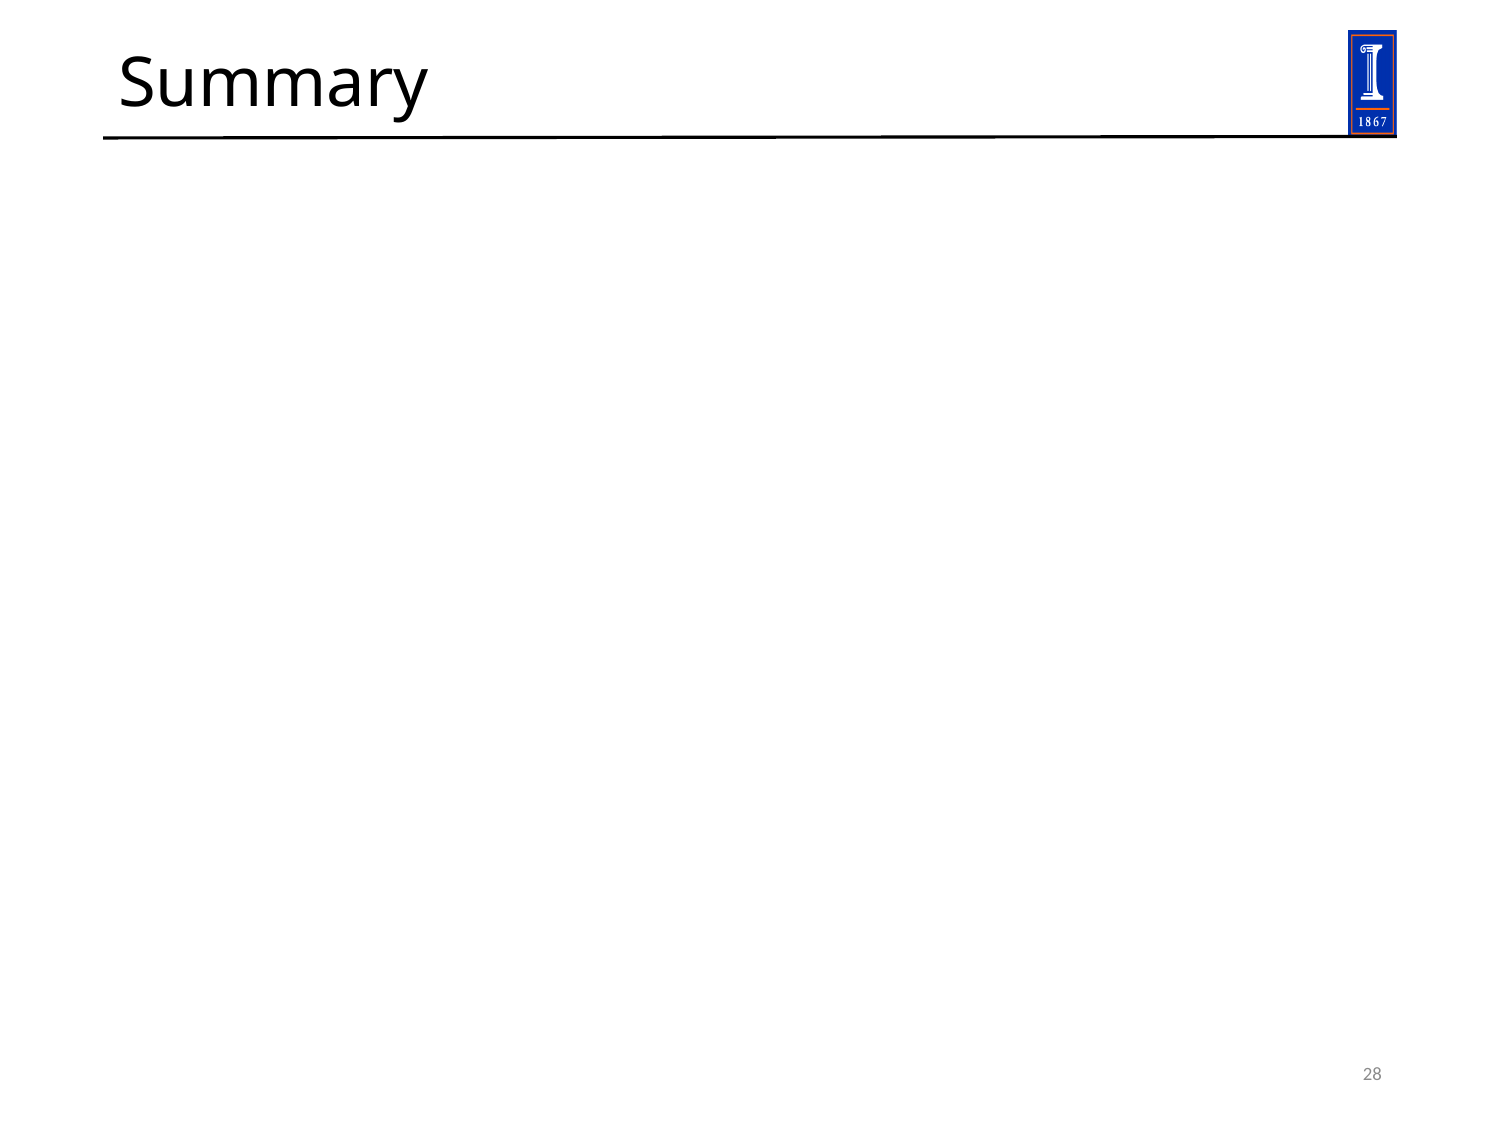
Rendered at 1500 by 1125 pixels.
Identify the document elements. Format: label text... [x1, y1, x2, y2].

slide_number 28 [1059, 1042, 1397, 1103]
title Summary [103, 30, 1397, 138]
